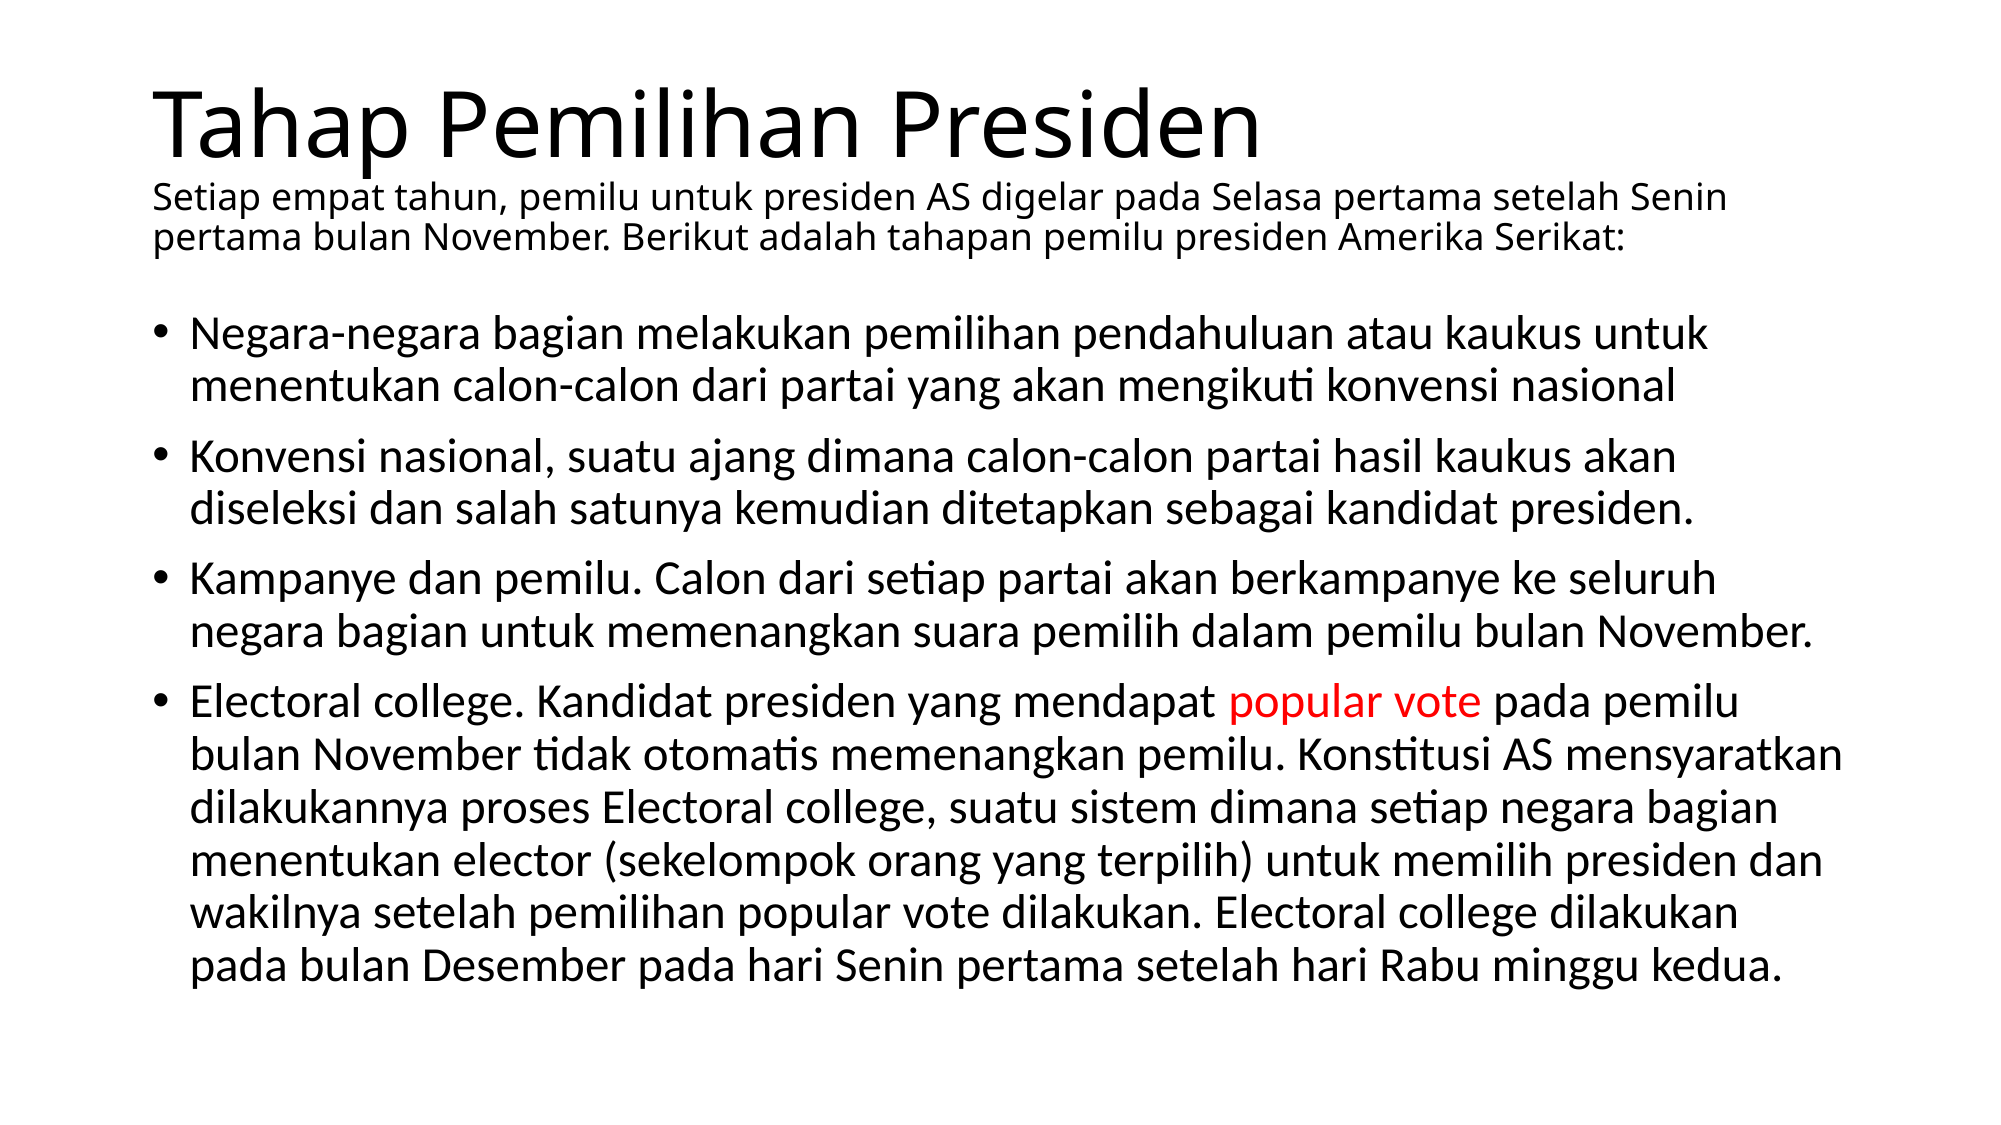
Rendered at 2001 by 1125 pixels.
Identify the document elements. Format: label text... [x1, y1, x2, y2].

list Negara-negara bagian melakukan pemilihan pendahuluan atau kaukus untuk menentukan calon-calon dari partai yang akan mengikuti konvensi nasional Konvensi nasional, suatu ajang dimana calon-calon partai hasil kaukus akan diseleksi dan salah satunya kemudian ditetapkan sebagai kandidat presiden. Kampanye dan pemilu. Calon dari setiap partai akan berkampanye ke seluruh negara bagian untuk memenangkan suara pemilih dalam pemilu bulan November. Electoral college. Kandidat presiden yang mendapat popular vote pada pemilu bulan November tidak otomatis memenangkan pemilu. Konstitusi AS mensyaratkan dilakukannya proses Electoral college, suatu sistem dimana setiap negara bagian menentukan elector (sekelompok orang yang terpilih) untuk memilih presiden dan wakilnya setelah pemilihan popular vote dilakukan. Electoral college dilakukan pada bulan Desember pada hari Senin pertama setelah hari Rabu minggu kedua. [137, 299, 1863, 1014]
title Tahap Pemilihan Presiden Setiap empat tahun, pemilu untuk presiden AS digelar pada Selasa pertama setelah Senin pertama bulan November. Berikut adalah tahapan pemilu presiden Amerika Serikat: [137, 59, 1863, 278]
